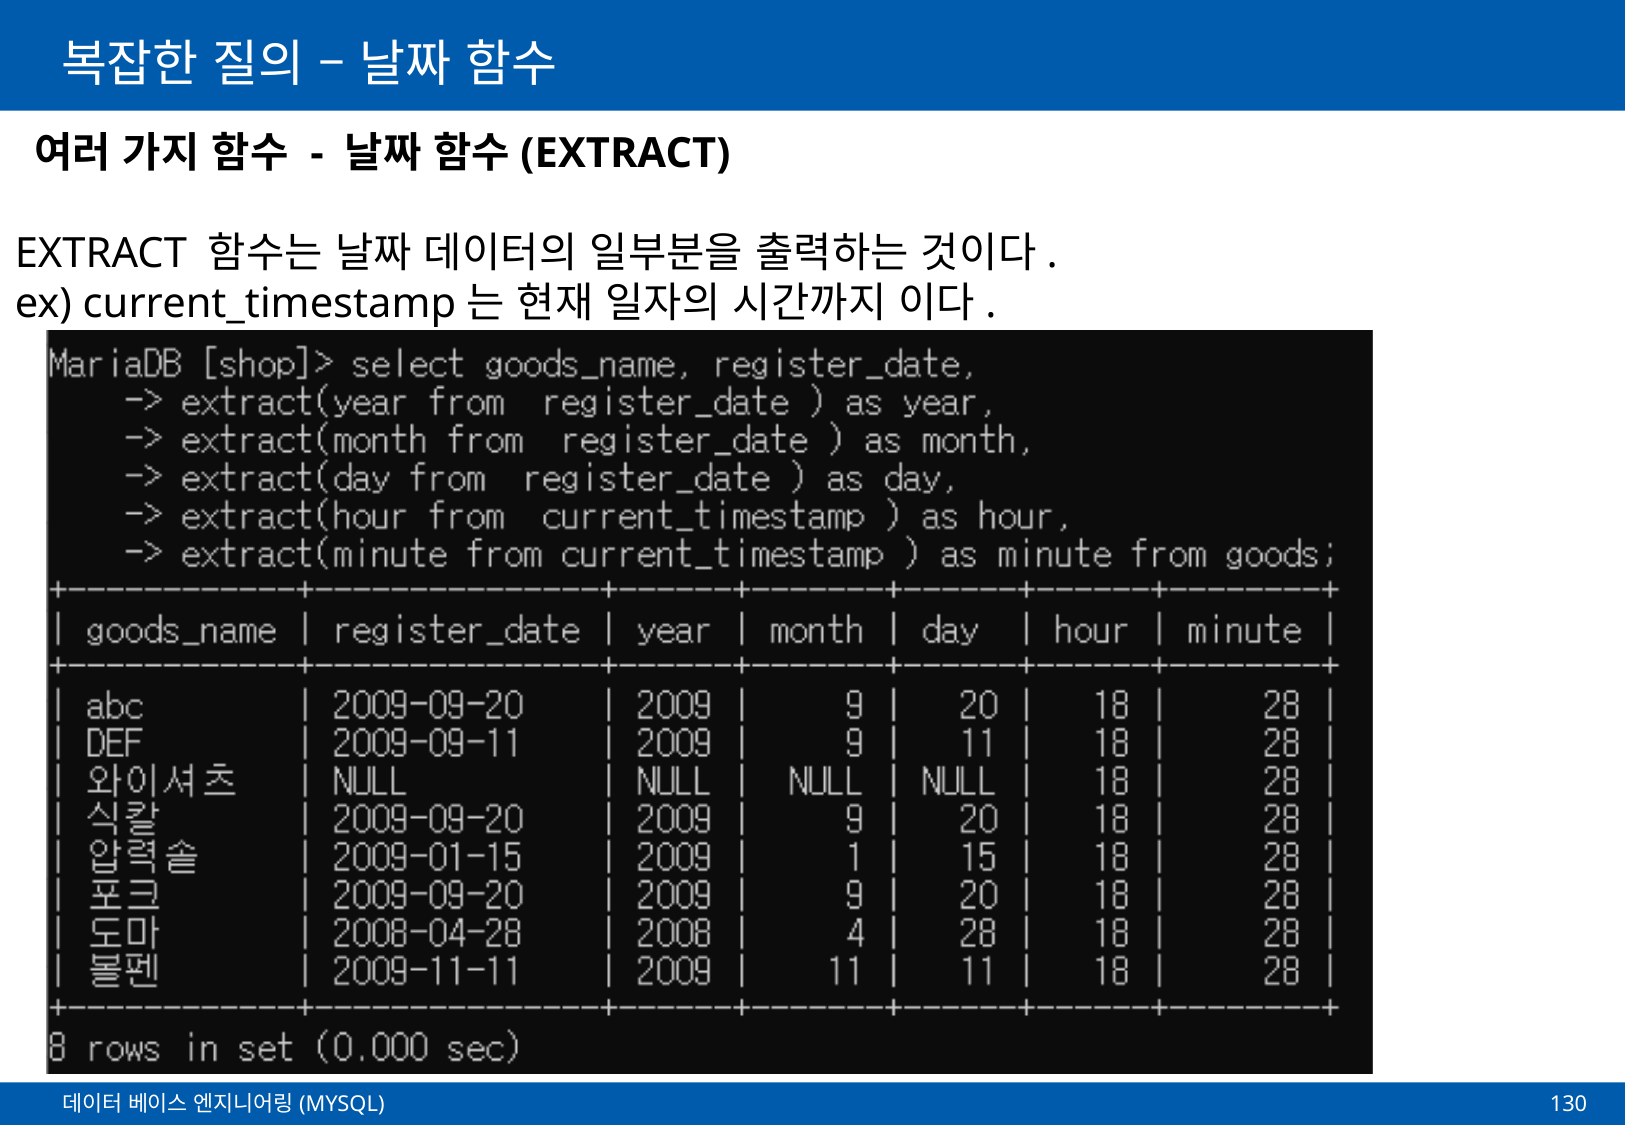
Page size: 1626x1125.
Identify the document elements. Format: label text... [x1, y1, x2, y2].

text_box 여러 가지 함수 - 날짜 함수(EXTRACT) EXTRACT 함수는 날짜 데이터의 일부분을 출력하는 것이다. ex) current_timestamp는 현재 일자의 시간까지 이다. [0, 117, 1625, 1086]
slide_number 130 [1375, 1086, 1603, 1123]
picture [45, 330, 1376, 1074]
title 복잡한 질의 – 날짜 함수 [46, 37, 1581, 95]
